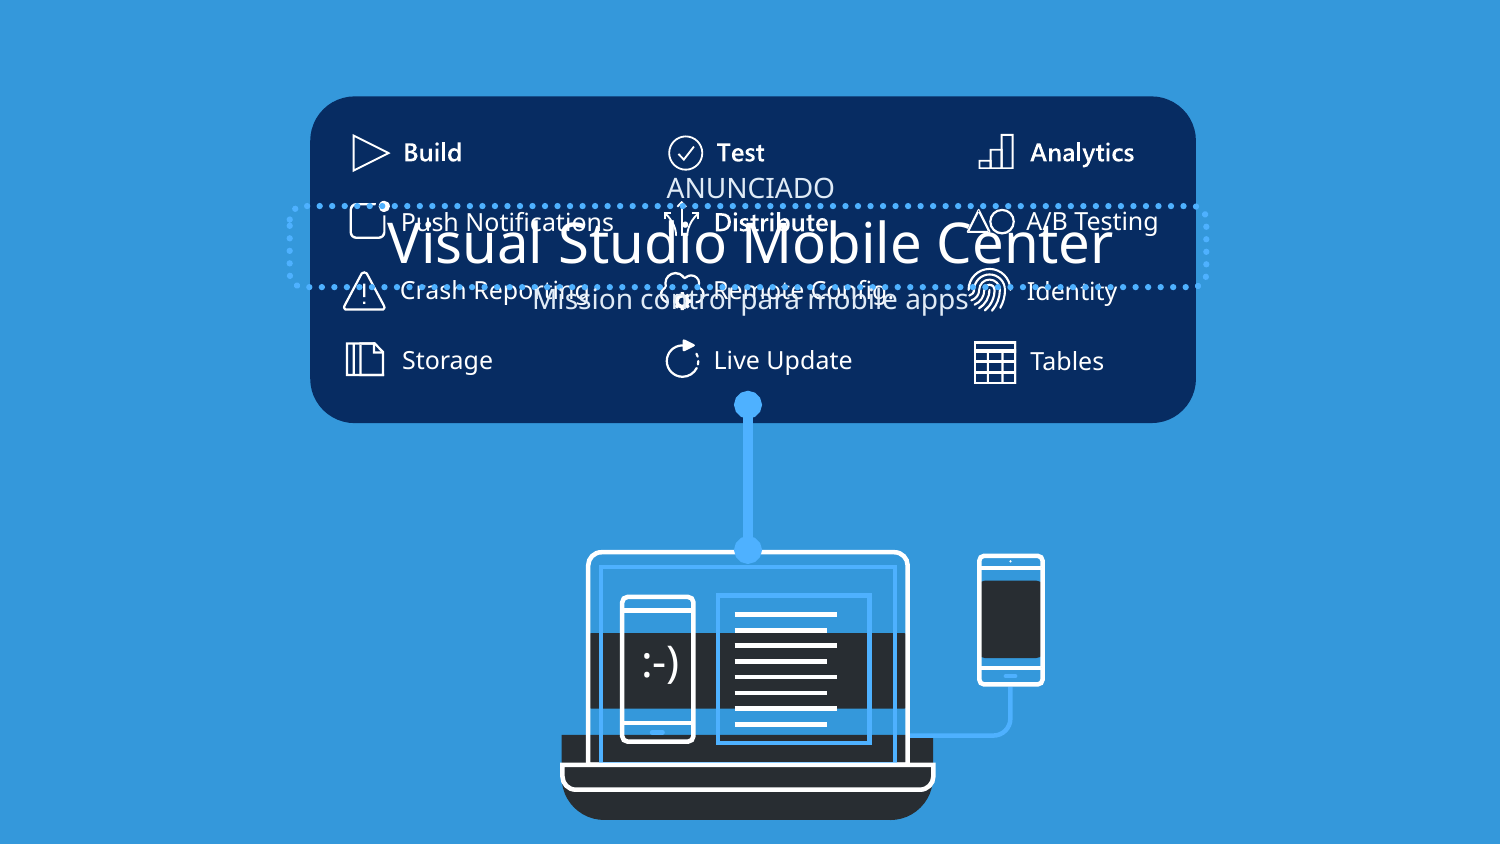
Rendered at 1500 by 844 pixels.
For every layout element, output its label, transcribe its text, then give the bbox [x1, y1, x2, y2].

picture [559, 549, 1046, 793]
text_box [338, 189, 619, 251]
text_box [561, 746, 1045, 821]
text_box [665, 329, 858, 382]
text_box Visual Studio Mobile Center [381, 201, 956, 274]
picture [663, 200, 829, 237]
text_box Mission control para mobile apps [902, 274, 951, 322]
text_box [1124, 206, 1207, 288]
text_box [955, 197, 1165, 246]
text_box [963, 339, 1110, 395]
text_box ANUNCIADO [660, 163, 842, 210]
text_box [334, 330, 499, 388]
text_box Mission control para mobile apps [596, 274, 643, 322]
text_box [289, 206, 381, 288]
picture [352, 133, 461, 173]
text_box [956, 256, 1123, 324]
text_box [310, 288, 746, 424]
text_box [340, 268, 595, 316]
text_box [648, 260, 899, 322]
picture [978, 133, 1134, 170]
text_box [310, 96, 1196, 206]
text_box [750, 287, 1196, 424]
picture [666, 133, 765, 173]
